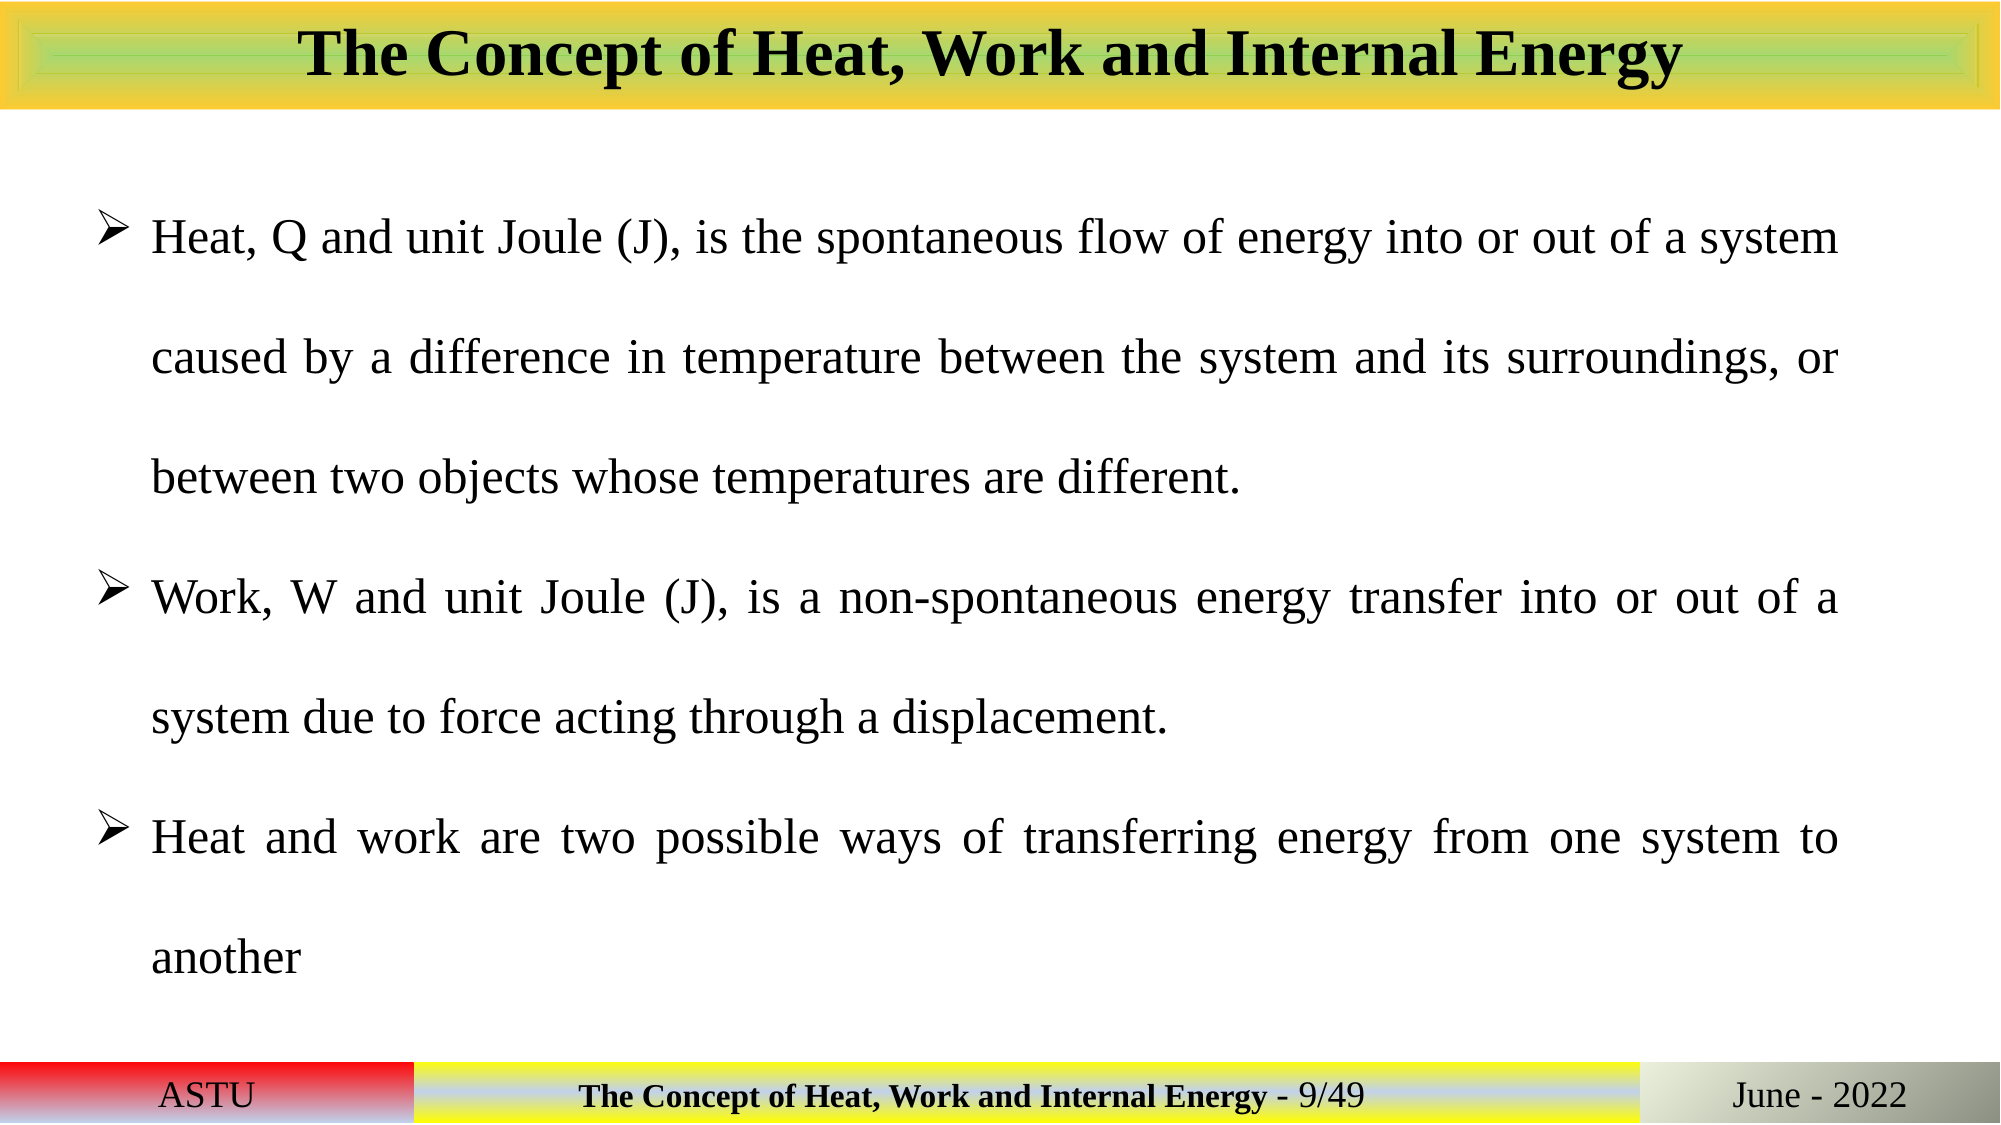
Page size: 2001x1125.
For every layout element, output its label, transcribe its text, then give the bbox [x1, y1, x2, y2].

text_box Heat, Q and unit Joule (J), is the spontaneous flow of energy into or out of a system caused by a difference in temperature between the system and its surroundings, or between two objects whose temperatures are different. Work, W and unit Joule (J), is a non-spontaneous energy transfer into or out of a system due to force acting through a displacement. Heat and work are two possible ways of transferring energy from one system to another [80, 135, 1855, 991]
text_box The Concept of Heat, Work and Internal Energy [0, 1, 2000, 110]
text_box June - 2022 [1640, 1062, 2000, 1123]
text_box ASTU [0, 1062, 414, 1123]
text_box The Concept of Heat, Work and Internal Energy - 9/49 [414, 1062, 1640, 1123]
